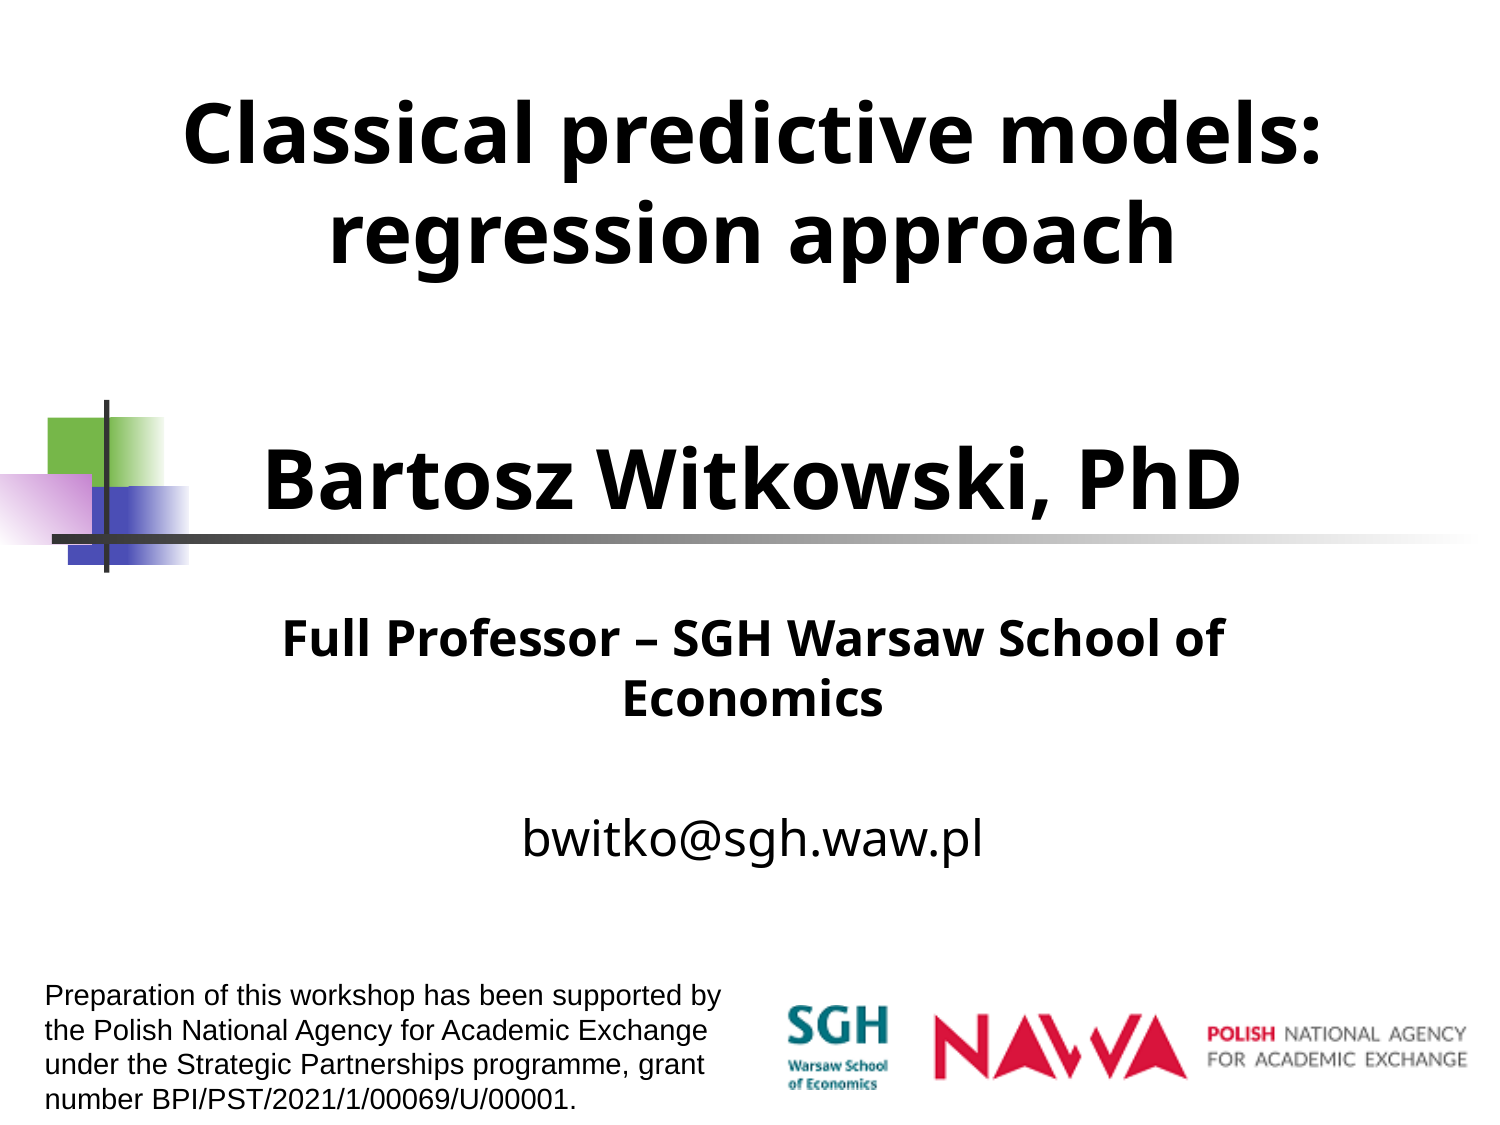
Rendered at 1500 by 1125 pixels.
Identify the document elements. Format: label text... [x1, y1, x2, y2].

picture [785, 1005, 1470, 1091]
title Classical predictive models: regression approach [144, 47, 1362, 288]
subtitle Bartosz Witkowski, PhD Full Professor – SGH Warsaw School of Economics bwitko@sgh.waw.pl [228, 418, 1279, 1087]
text_box Preparation of this workshop has been supported by the Polish National Agency for Academic Exchange under the Strategic Partnerships programme, grant number BPI/PST/2021/1/00069/U/00001. [29, 968, 754, 1123]
